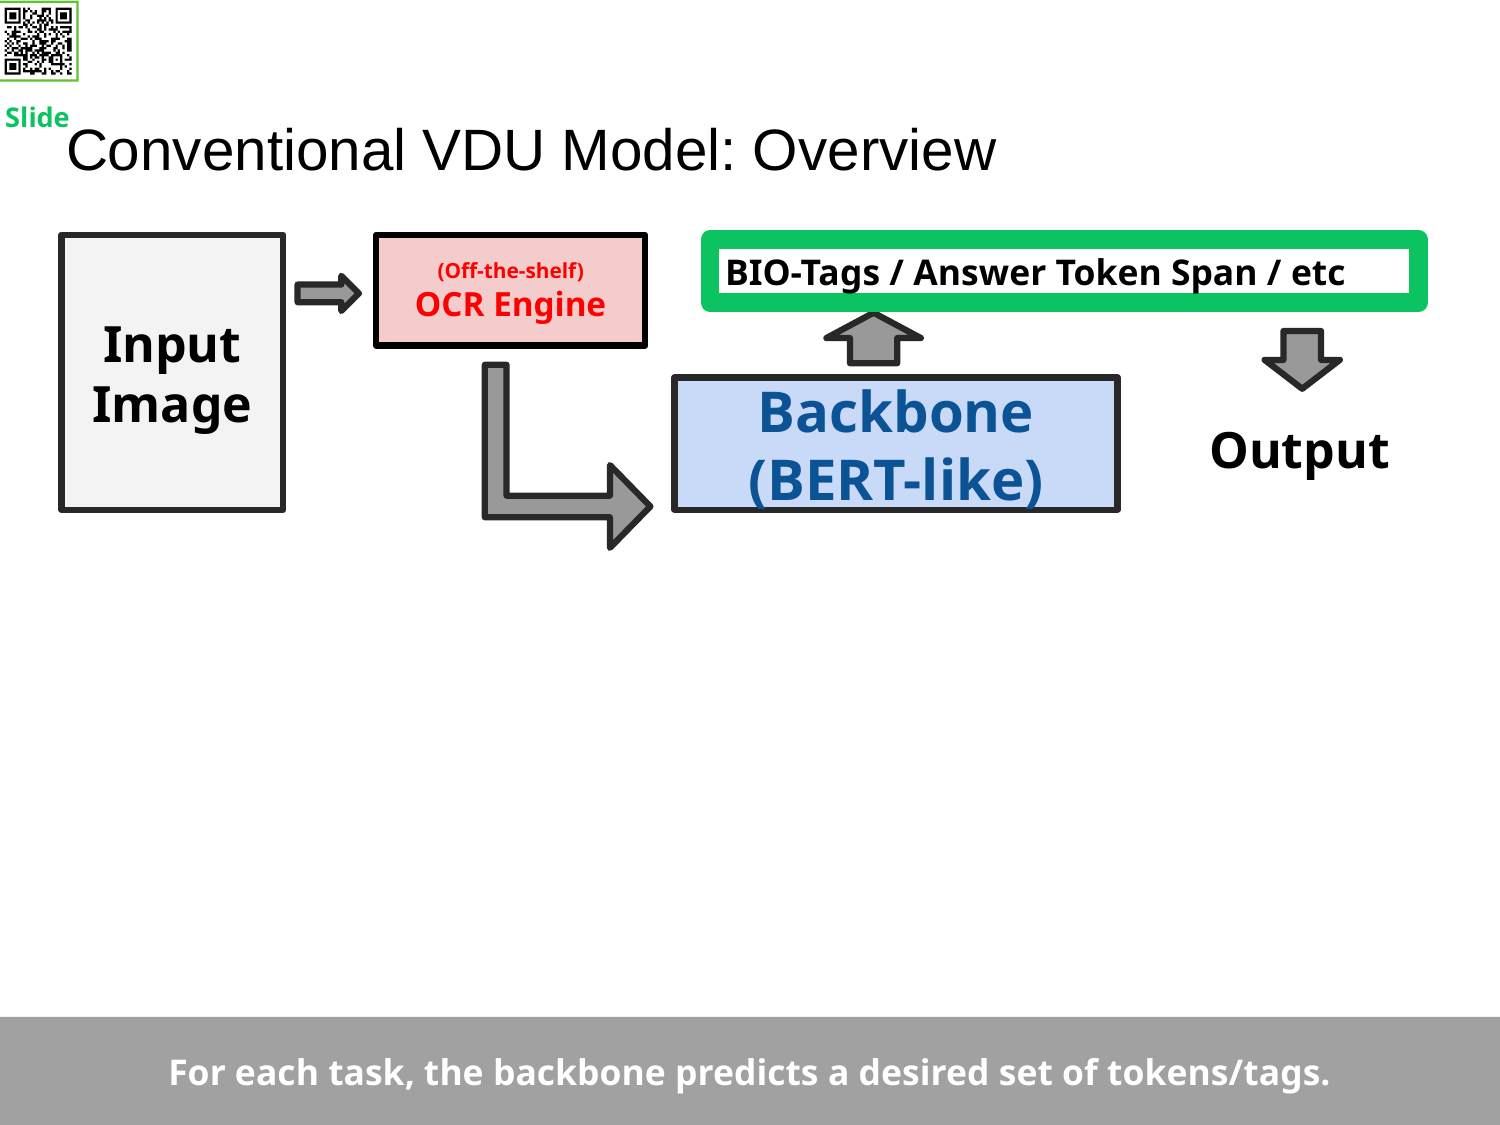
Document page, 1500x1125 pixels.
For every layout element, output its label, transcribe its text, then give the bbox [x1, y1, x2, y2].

text_box [484, 364, 651, 548]
text_box [297, 275, 359, 311]
text_box Slide [0, 69, 100, 149]
text_box [1264, 331, 1340, 389]
text_box [826, 312, 921, 364]
text_box Backbone (BERT-like) [674, 377, 1118, 510]
picture [0, 0, 80, 83]
text_box For each task, the backbone predicts a desired set of tokens/tags. [0, 1016, 1500, 1125]
text_box (Off-the-shelf) OCR Engine [376, 234, 646, 346]
text_box Input Image [61, 234, 284, 510]
text_box BIO-Tags / Answer Token Span / etc [710, 239, 1419, 303]
text_box Output [1194, 403, 1500, 494]
title Conventional VDU Model: Overview [51, 97, 1449, 223]
